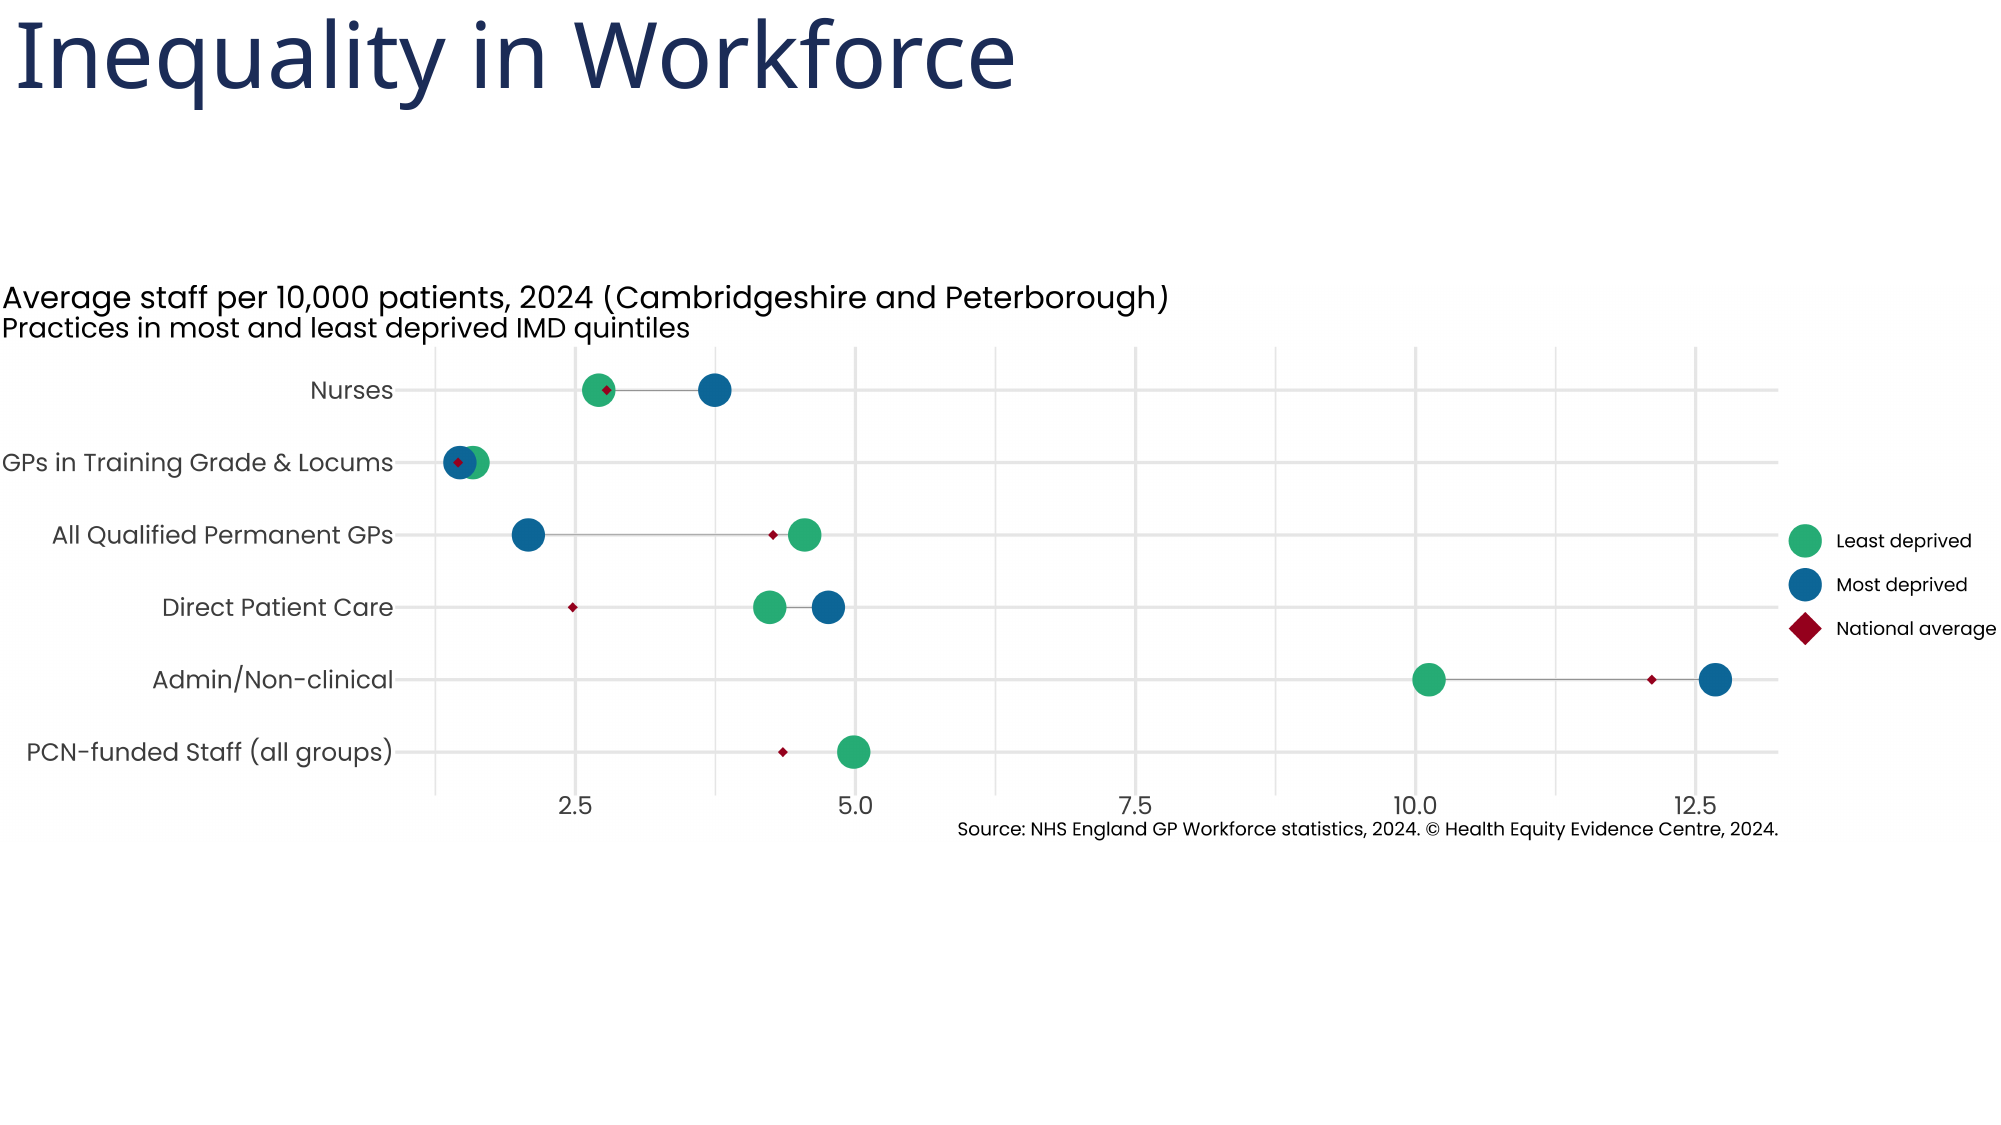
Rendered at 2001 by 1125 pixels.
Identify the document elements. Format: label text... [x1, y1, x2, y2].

picture [0, 284, 2000, 843]
title Inequality in Workforce [0, 0, 2000, 119]
